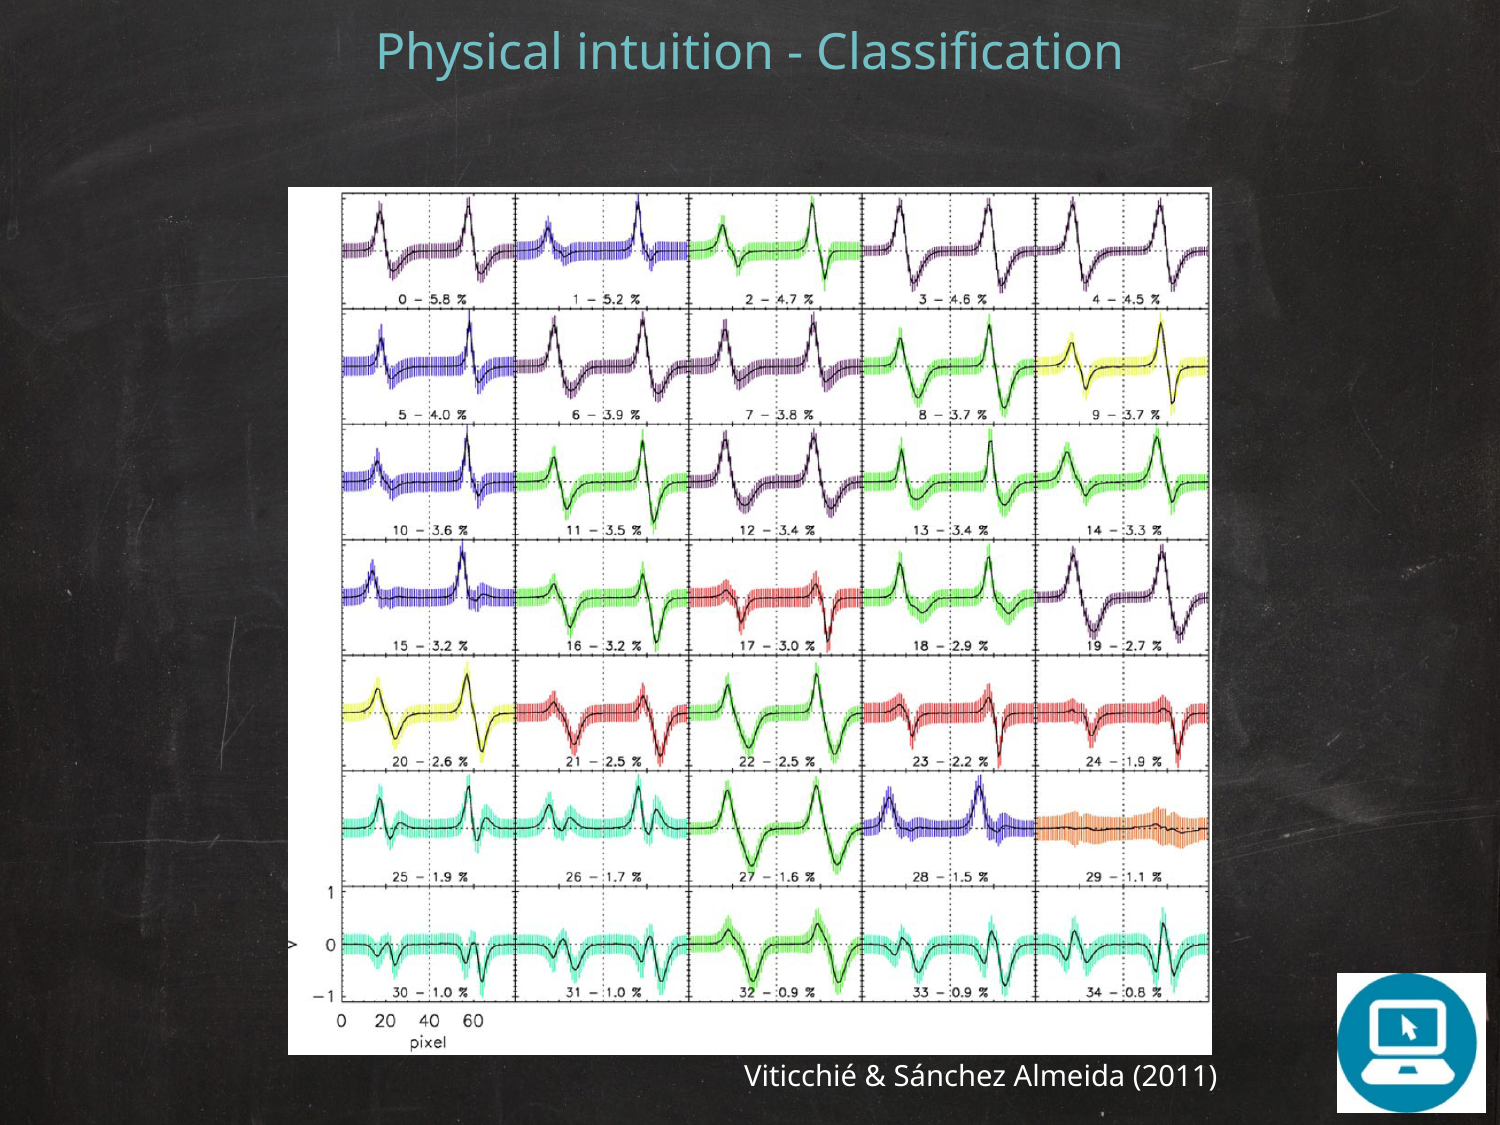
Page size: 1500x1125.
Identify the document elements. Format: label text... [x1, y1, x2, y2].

picture [0, 0, 1500, 1125]
text_box Viticchié & Sánchez Almeida (2011) [729, 1049, 1233, 1100]
text_box Physical intuition - Classification [224, 12, 1276, 88]
